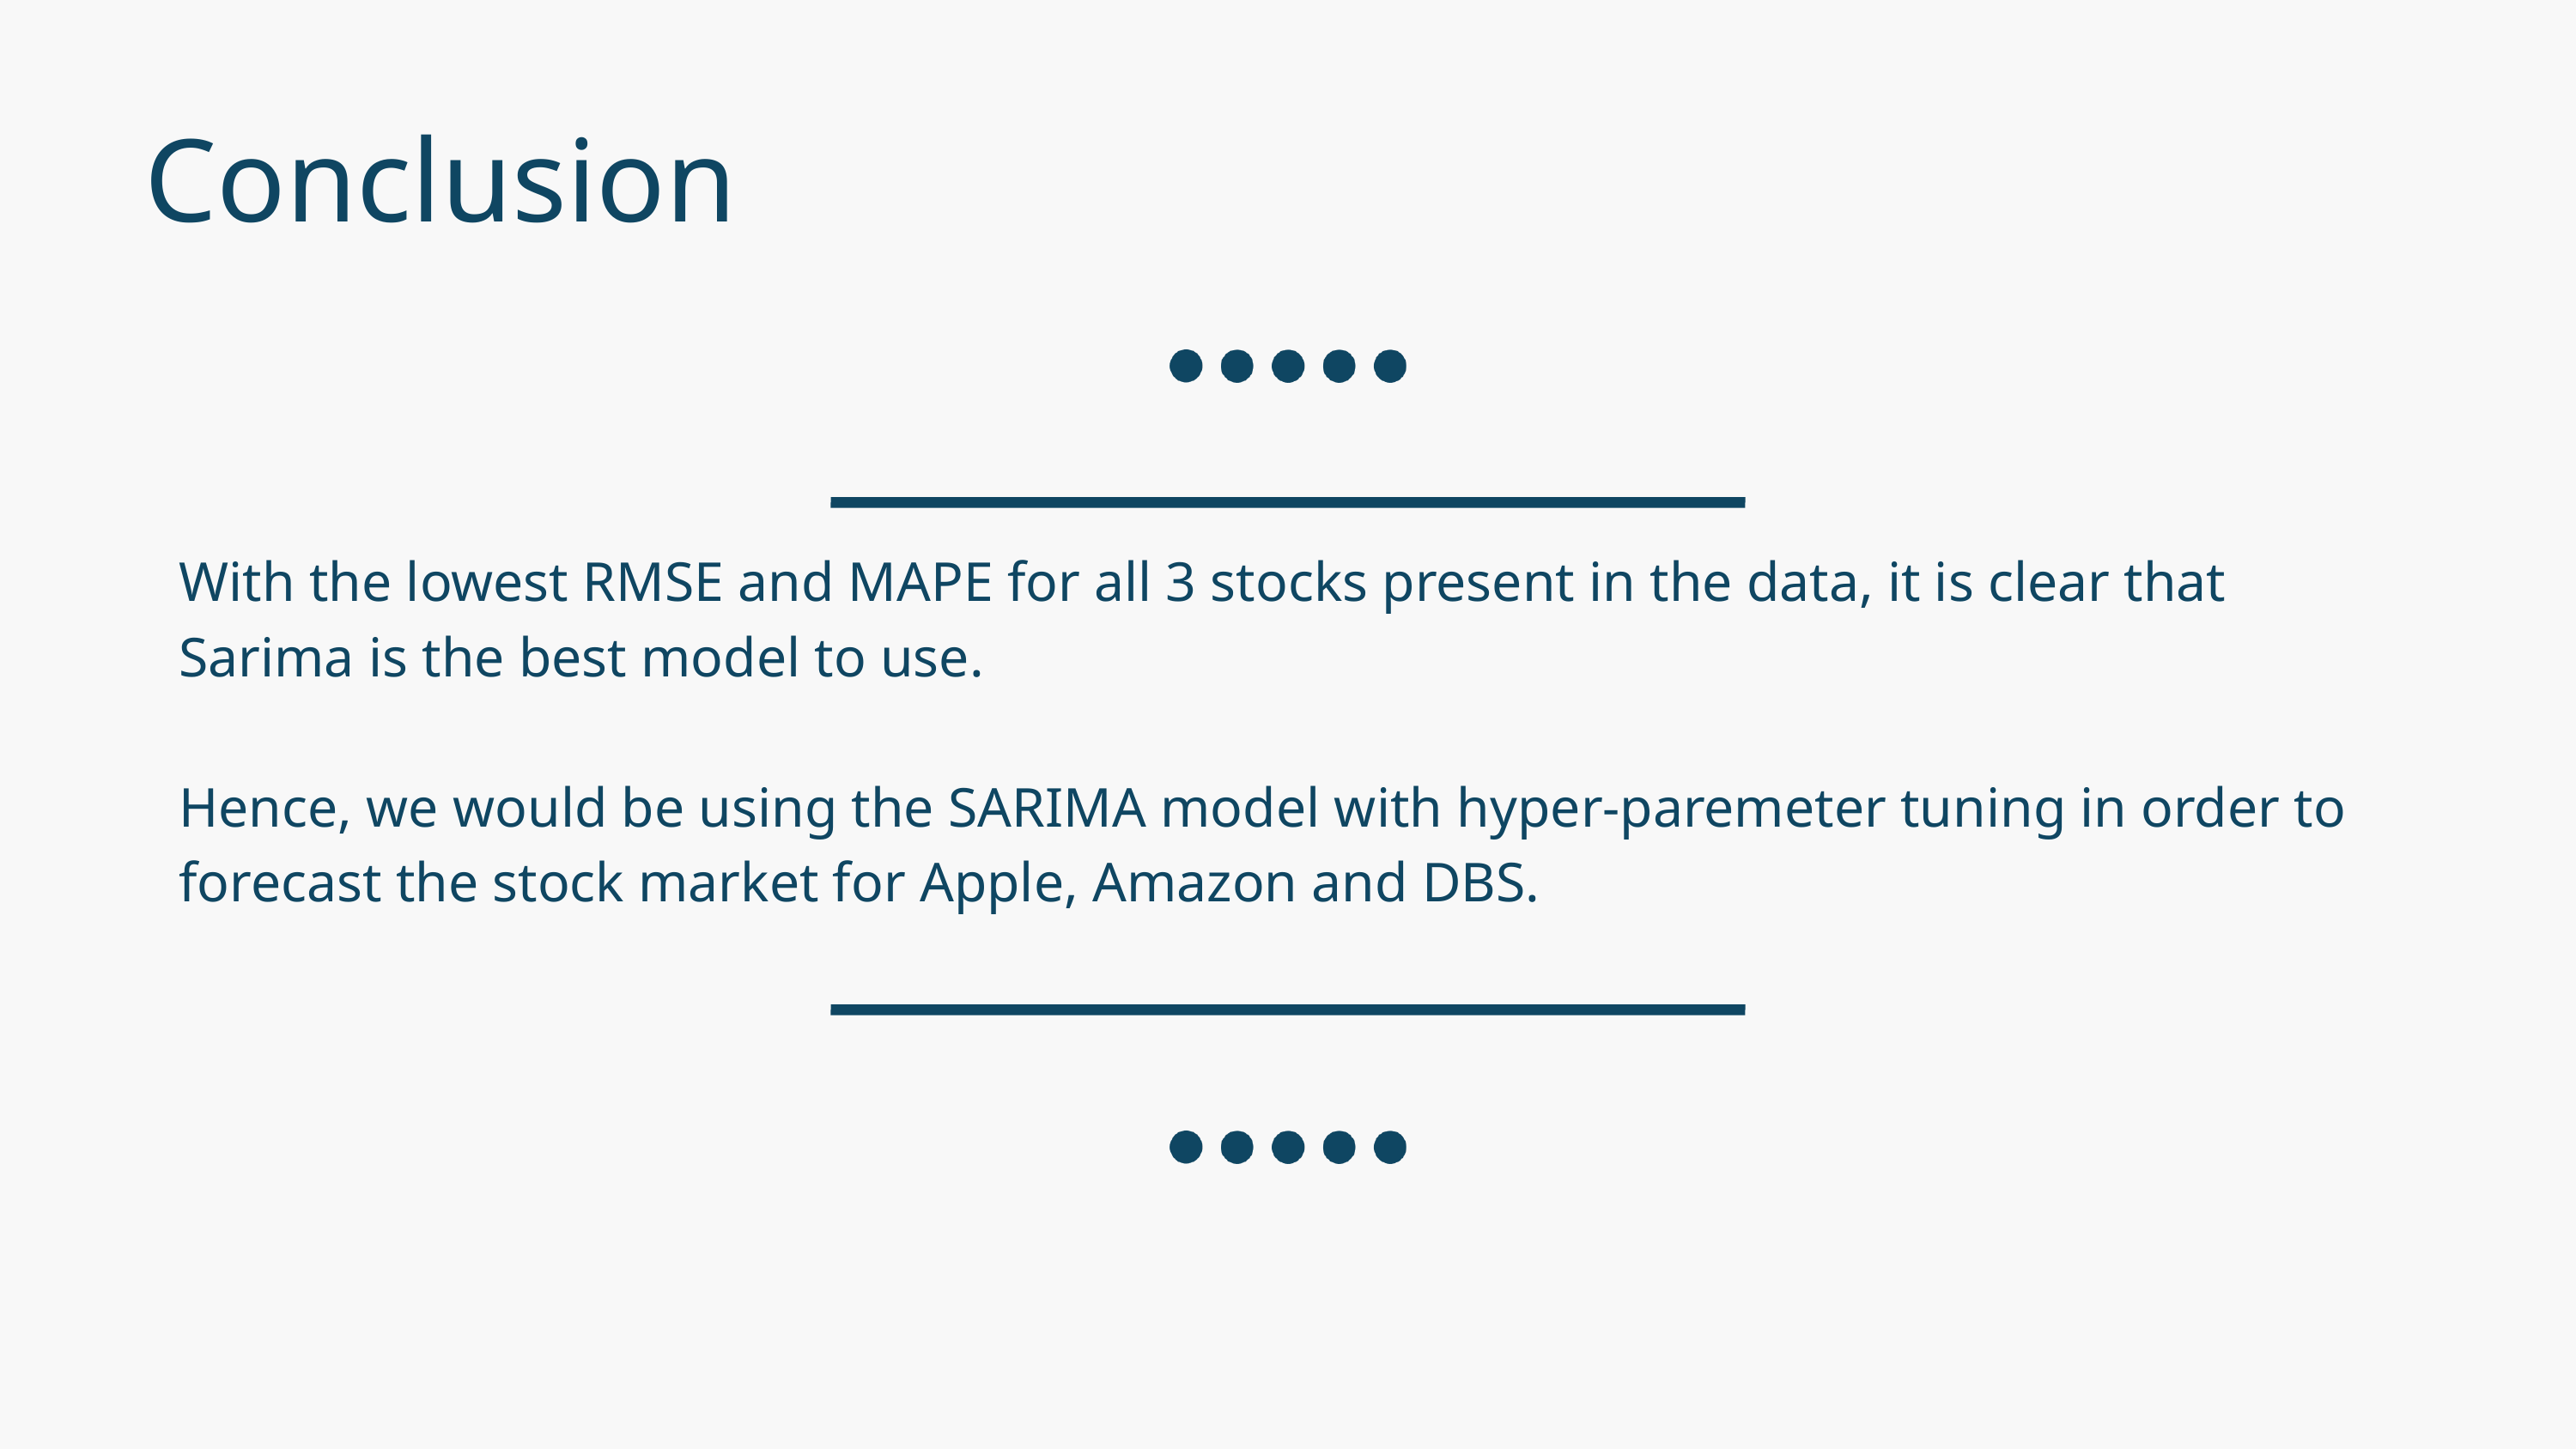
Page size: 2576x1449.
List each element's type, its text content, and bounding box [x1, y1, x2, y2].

text_box [1170, 1129, 1406, 1165]
text_box Conclusion [144, 84, 1770, 246]
text_box With the lowest RMSE and MAPE for all 3 stocks present in the data, it is clear that Sarima is the best model to use. Hence, we would be using the SARIMA model with hyper-paremeter tuning in order to forecast the stock market for Apple, Amazon and DBS. [179, 537, 2397, 913]
text_box [1170, 348, 1406, 384]
